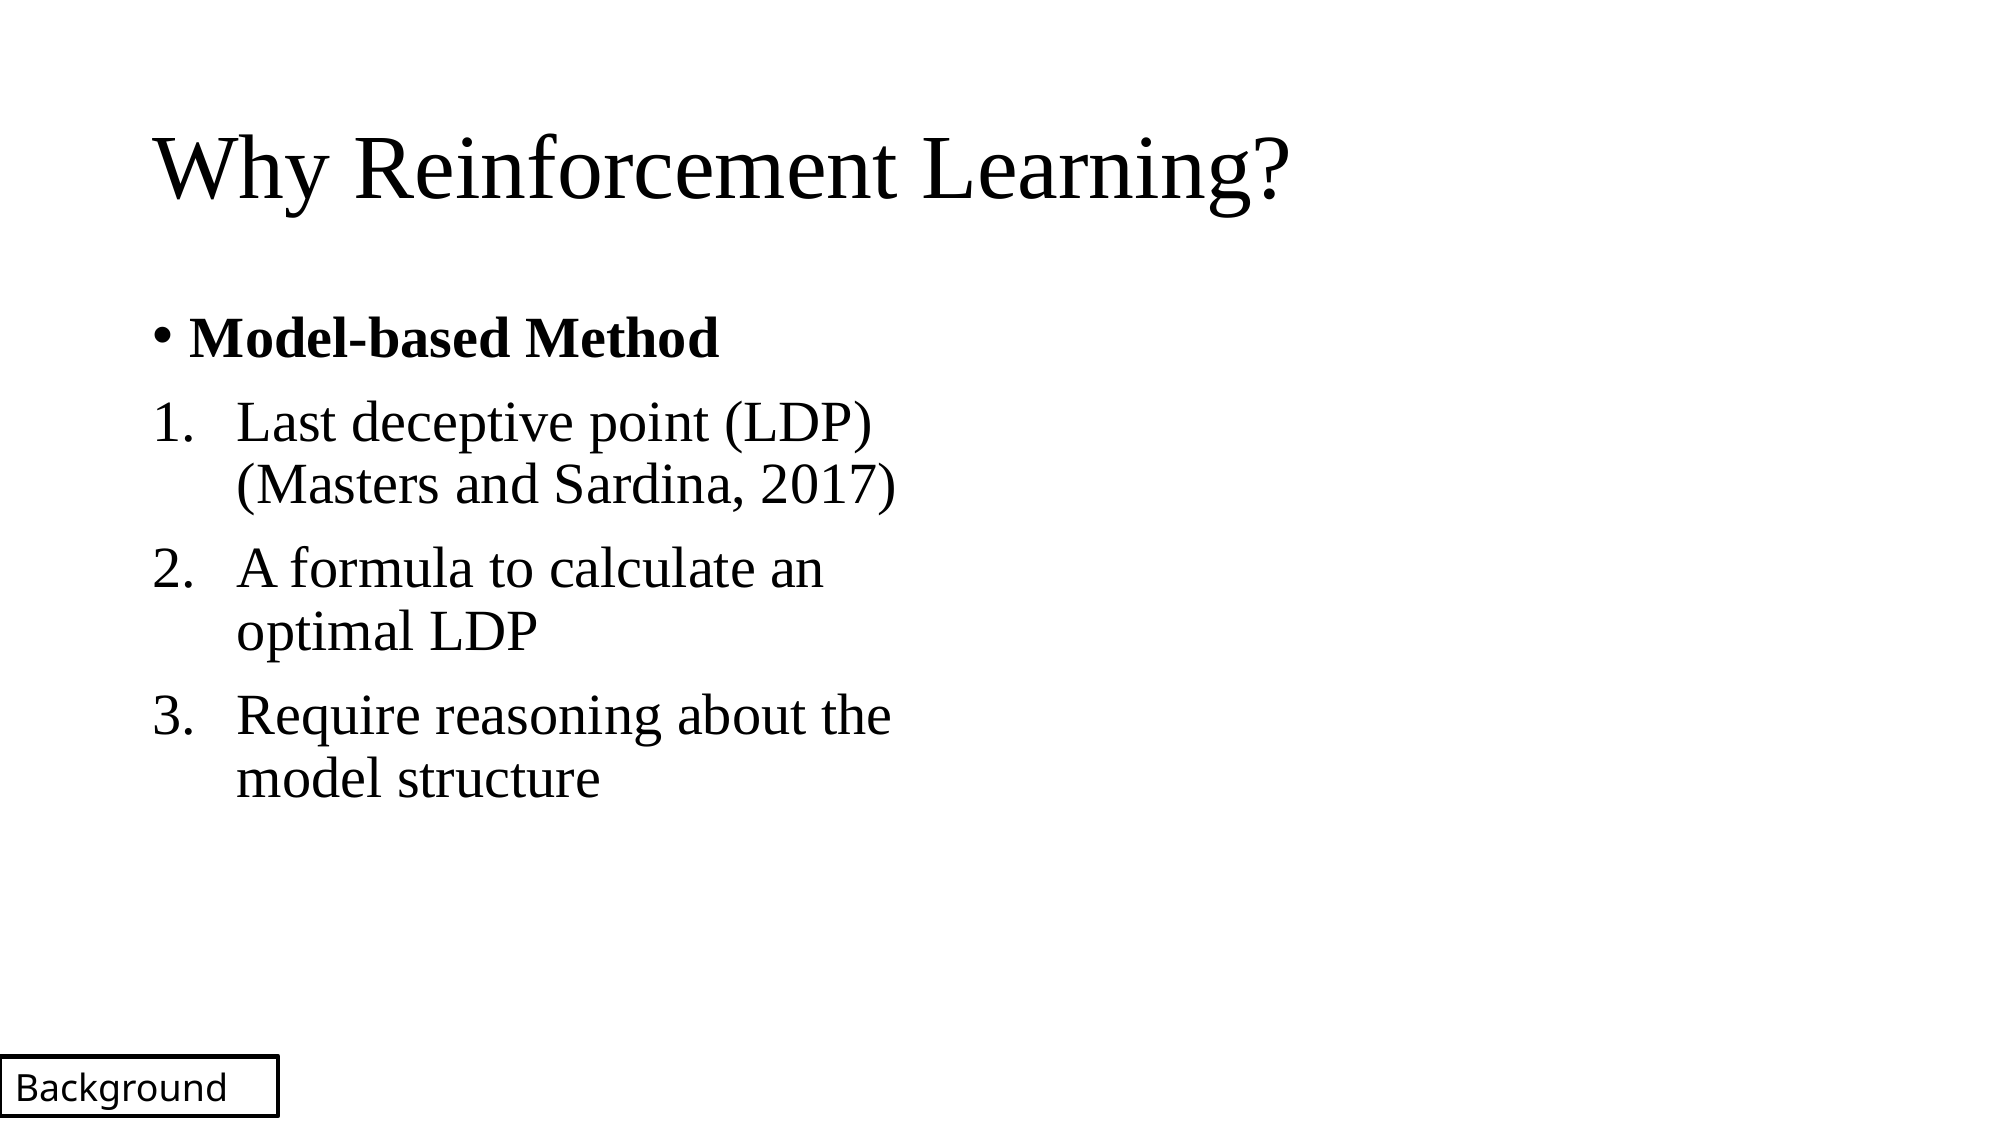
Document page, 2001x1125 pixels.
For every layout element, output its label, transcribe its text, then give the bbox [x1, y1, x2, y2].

list Model-based Method Last deceptive point (LDP) (Masters and Sardina, 2017) A formula to calculate an optimal LDP Require reasoning about the model structure [137, 299, 968, 1014]
text_box Background [0, 1056, 279, 1117]
title Why Reinforcement Learning? [137, 59, 1863, 278]
